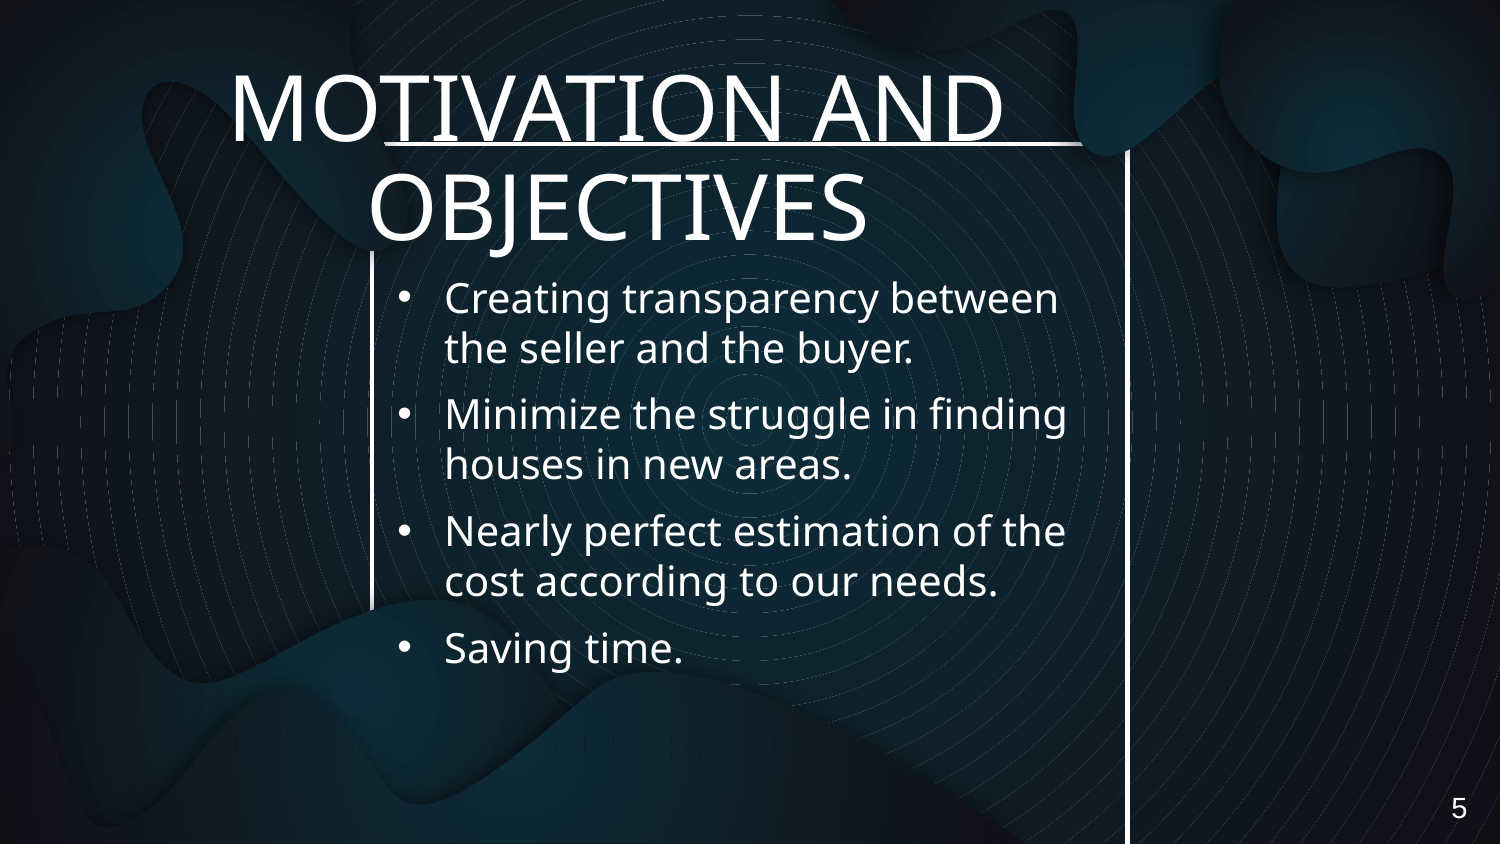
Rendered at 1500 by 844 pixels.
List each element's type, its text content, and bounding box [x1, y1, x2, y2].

text_box 5 [1436, 781, 1481, 832]
title MOTIVATION AND OBJECTIVES [93, 147, 1143, 266]
subtitle Creating transparency between the seller and the buyer. Minimize the struggle in finding houses in new areas. Nearly perfect estimation of the cost according to our needs. Saving time. [357, 265, 1115, 687]
